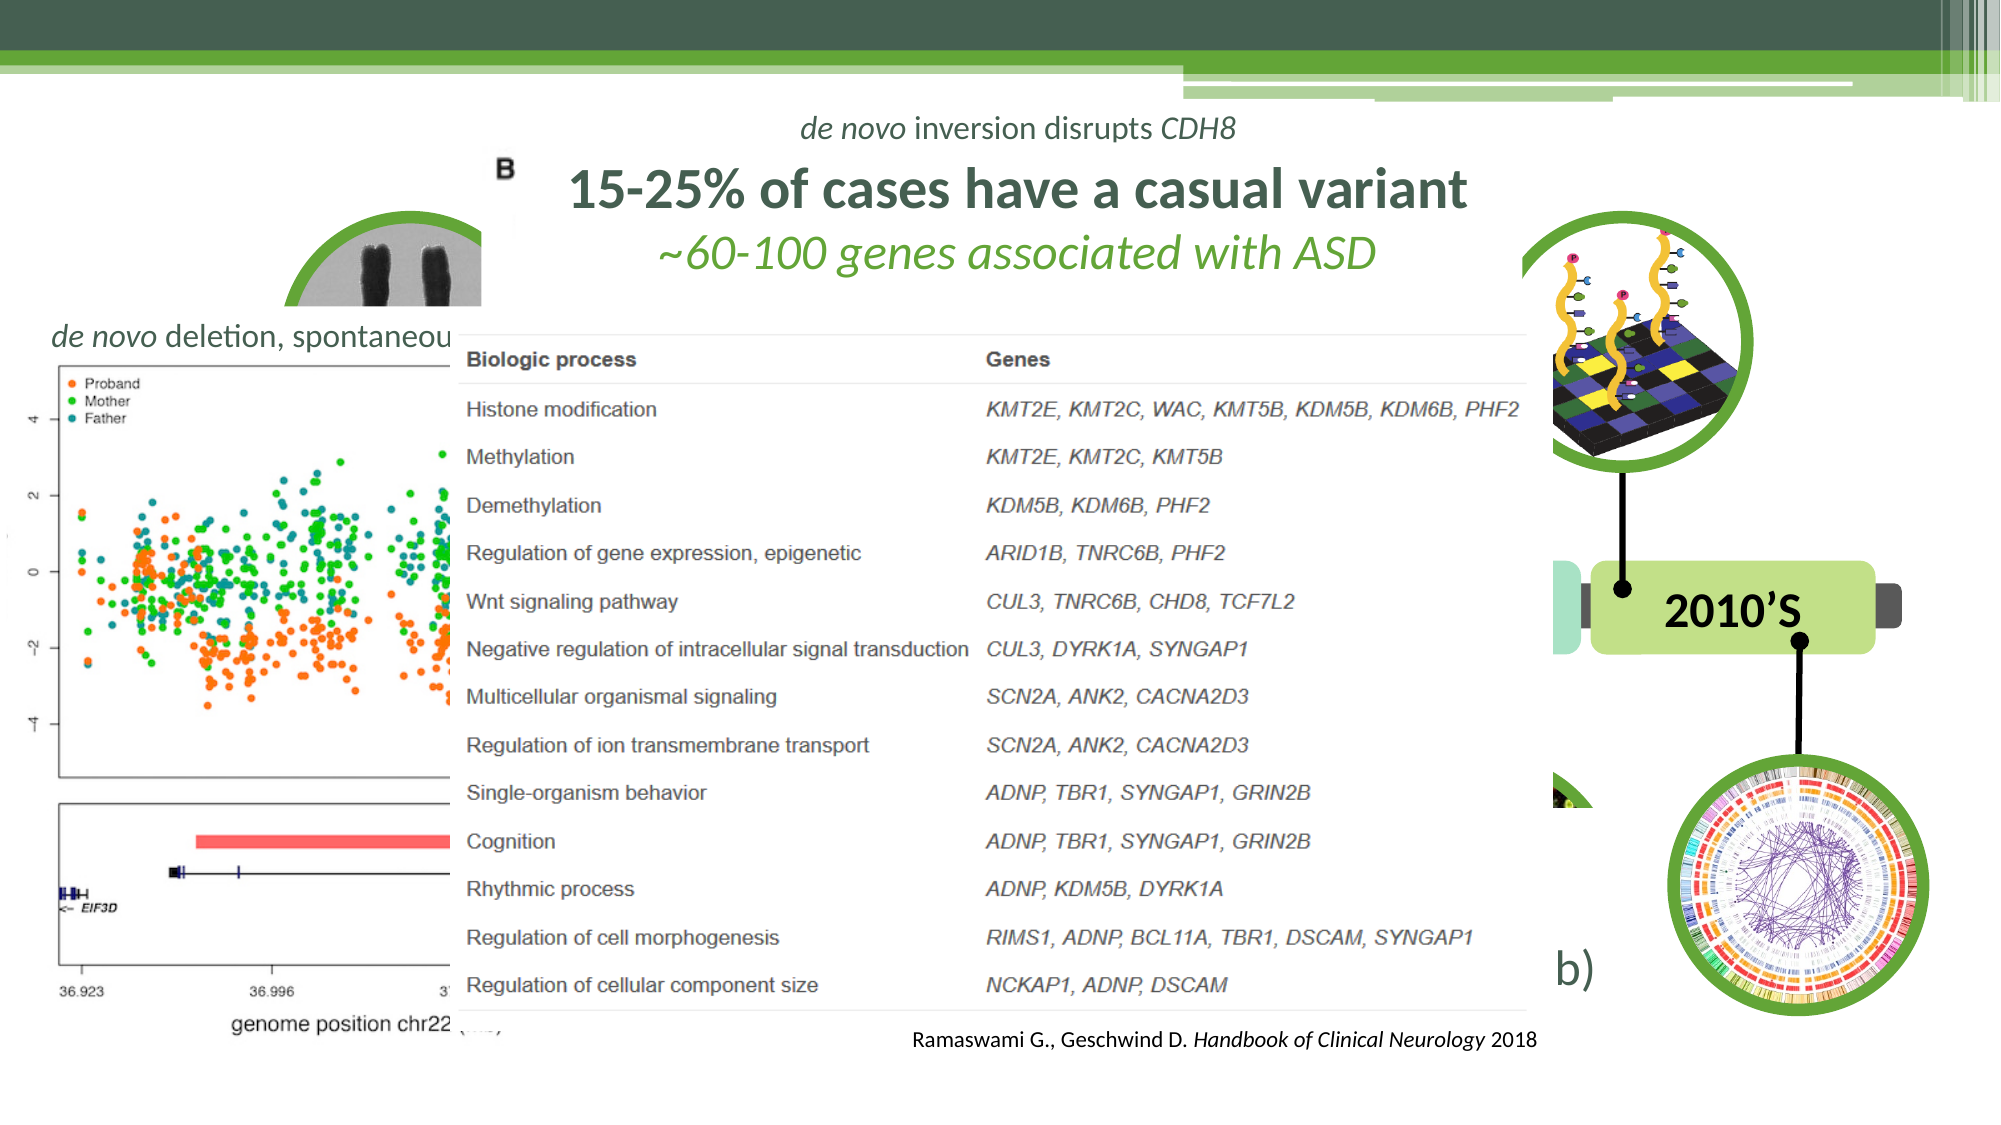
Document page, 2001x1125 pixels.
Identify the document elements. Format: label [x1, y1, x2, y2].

text_box [1553, 641, 1924, 1010]
text_box [481, 98, 1523, 318]
text_box [1553, 560, 1902, 641]
text_box [285, 217, 481, 306]
text_box [6, 306, 481, 1048]
text_box [450, 318, 1553, 1060]
text_box [1523, 217, 1748, 589]
